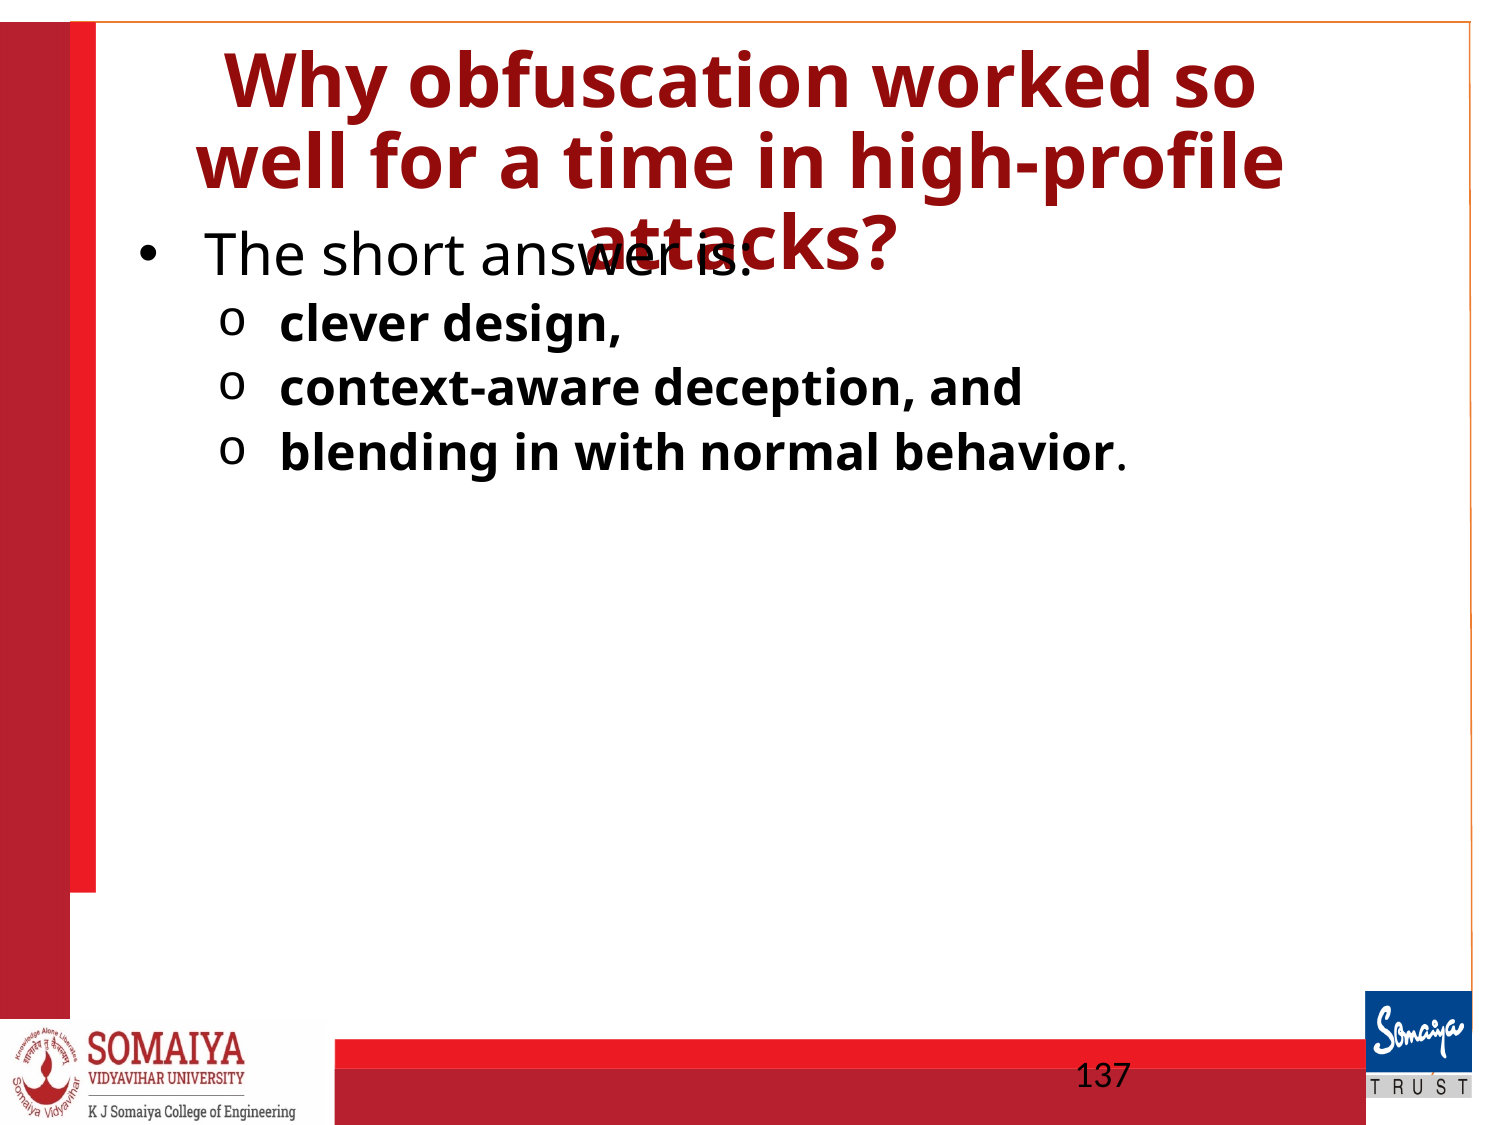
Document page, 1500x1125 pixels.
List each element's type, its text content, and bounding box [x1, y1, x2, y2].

list The short answer is: clever design, context-aware deception, and blending in with normal behavior. [114, 217, 1465, 960]
picture [335, 1040, 1365, 1125]
title Why obfuscation worked so well for a time in high-profile attacks? [134, 35, 1349, 179]
picture [1365, 991, 1472, 1098]
picture [0, 22, 327, 1125]
slide_number 137 [1059, 1042, 1397, 1103]
